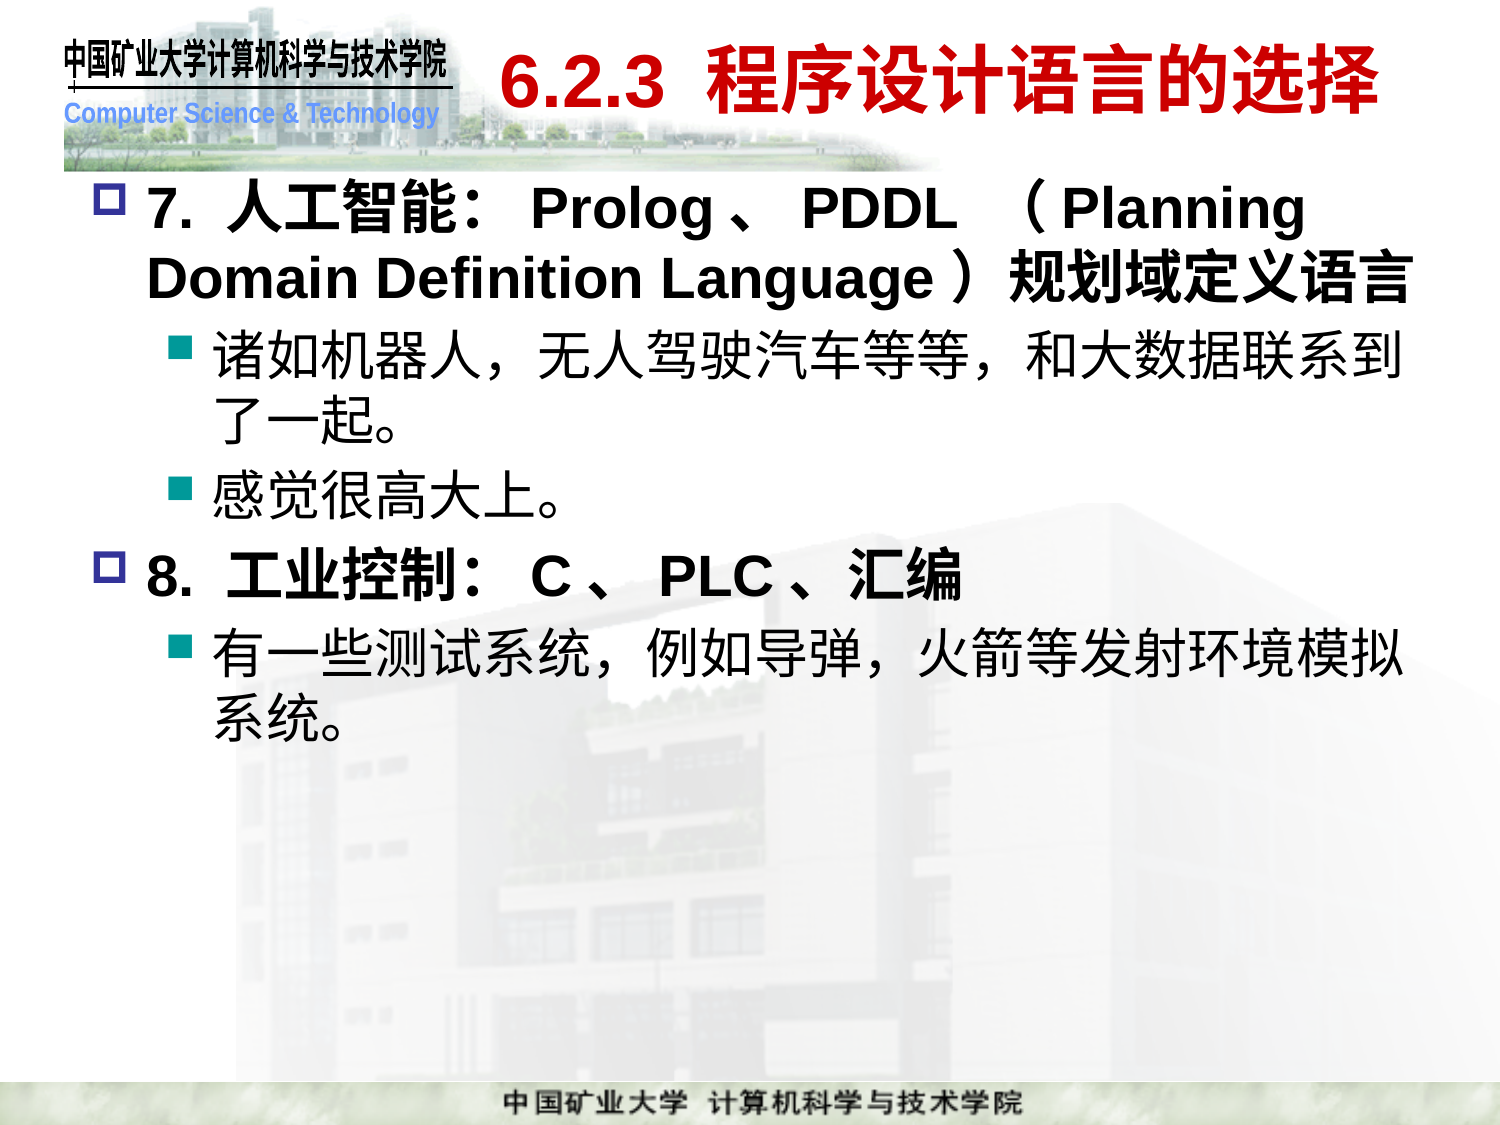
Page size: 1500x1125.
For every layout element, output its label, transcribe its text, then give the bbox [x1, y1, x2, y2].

picture [68, 51, 73, 59]
picture [0, 1082, 1500, 1125]
text_box 7. 人工智能：Prolog、PDDL （Planning Domain Definition Language）规划域定义语言 诸如机器人，无人驾驶汽车等等，和大数据联系到了一起。 感觉很高大上。 8. 工业控制：C、PLC、汇编 有一些测试系统，例如导弹，火箭等发射环境模拟系统。 [75, 162, 1450, 995]
picture [64, 0, 954, 175]
title 6.2.3 程序设计语言的选择 [478, 14, 1402, 141]
